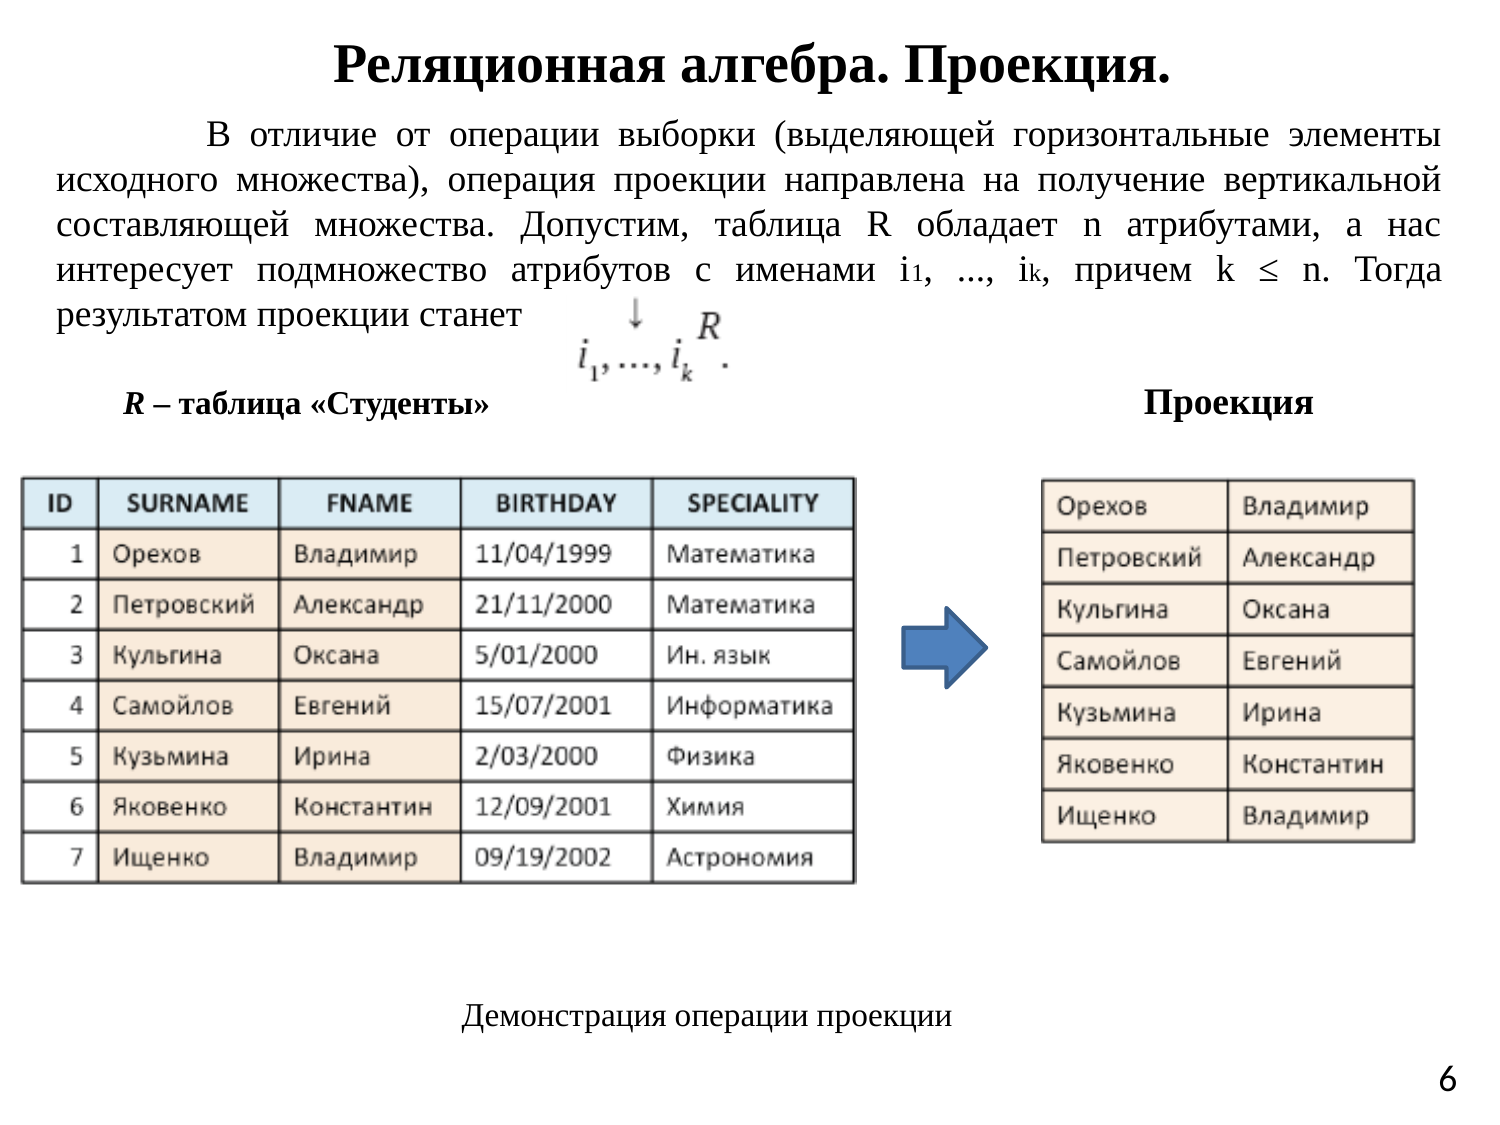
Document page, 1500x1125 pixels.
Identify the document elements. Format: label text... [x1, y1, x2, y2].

picture [17, 469, 857, 893]
title Реляционная алгебра. Проекция. [32, 19, 1473, 102]
text_box Проекция [1129, 369, 1330, 430]
picture [565, 295, 746, 394]
text_box 6 [1423, 1046, 1473, 1107]
text_box В отличие от операции выборки (выделяющей горизонтальные элементы исходного множества), операция проекции направлена на получение вертикальной составляющей множества. Допустим, таблица R обладает n атрибутами, а нас интересует подмножество атрибутов с именами i1, ..., ik, причем k ≤ n. Тогда результатом проекции станет [41, 101, 1458, 342]
text_box R – таблица «Студенты» [108, 373, 506, 429]
picture [1041, 472, 1422, 850]
text_box [901, 606, 989, 690]
text_box Демонстрация операции проекции [446, 986, 969, 1041]
